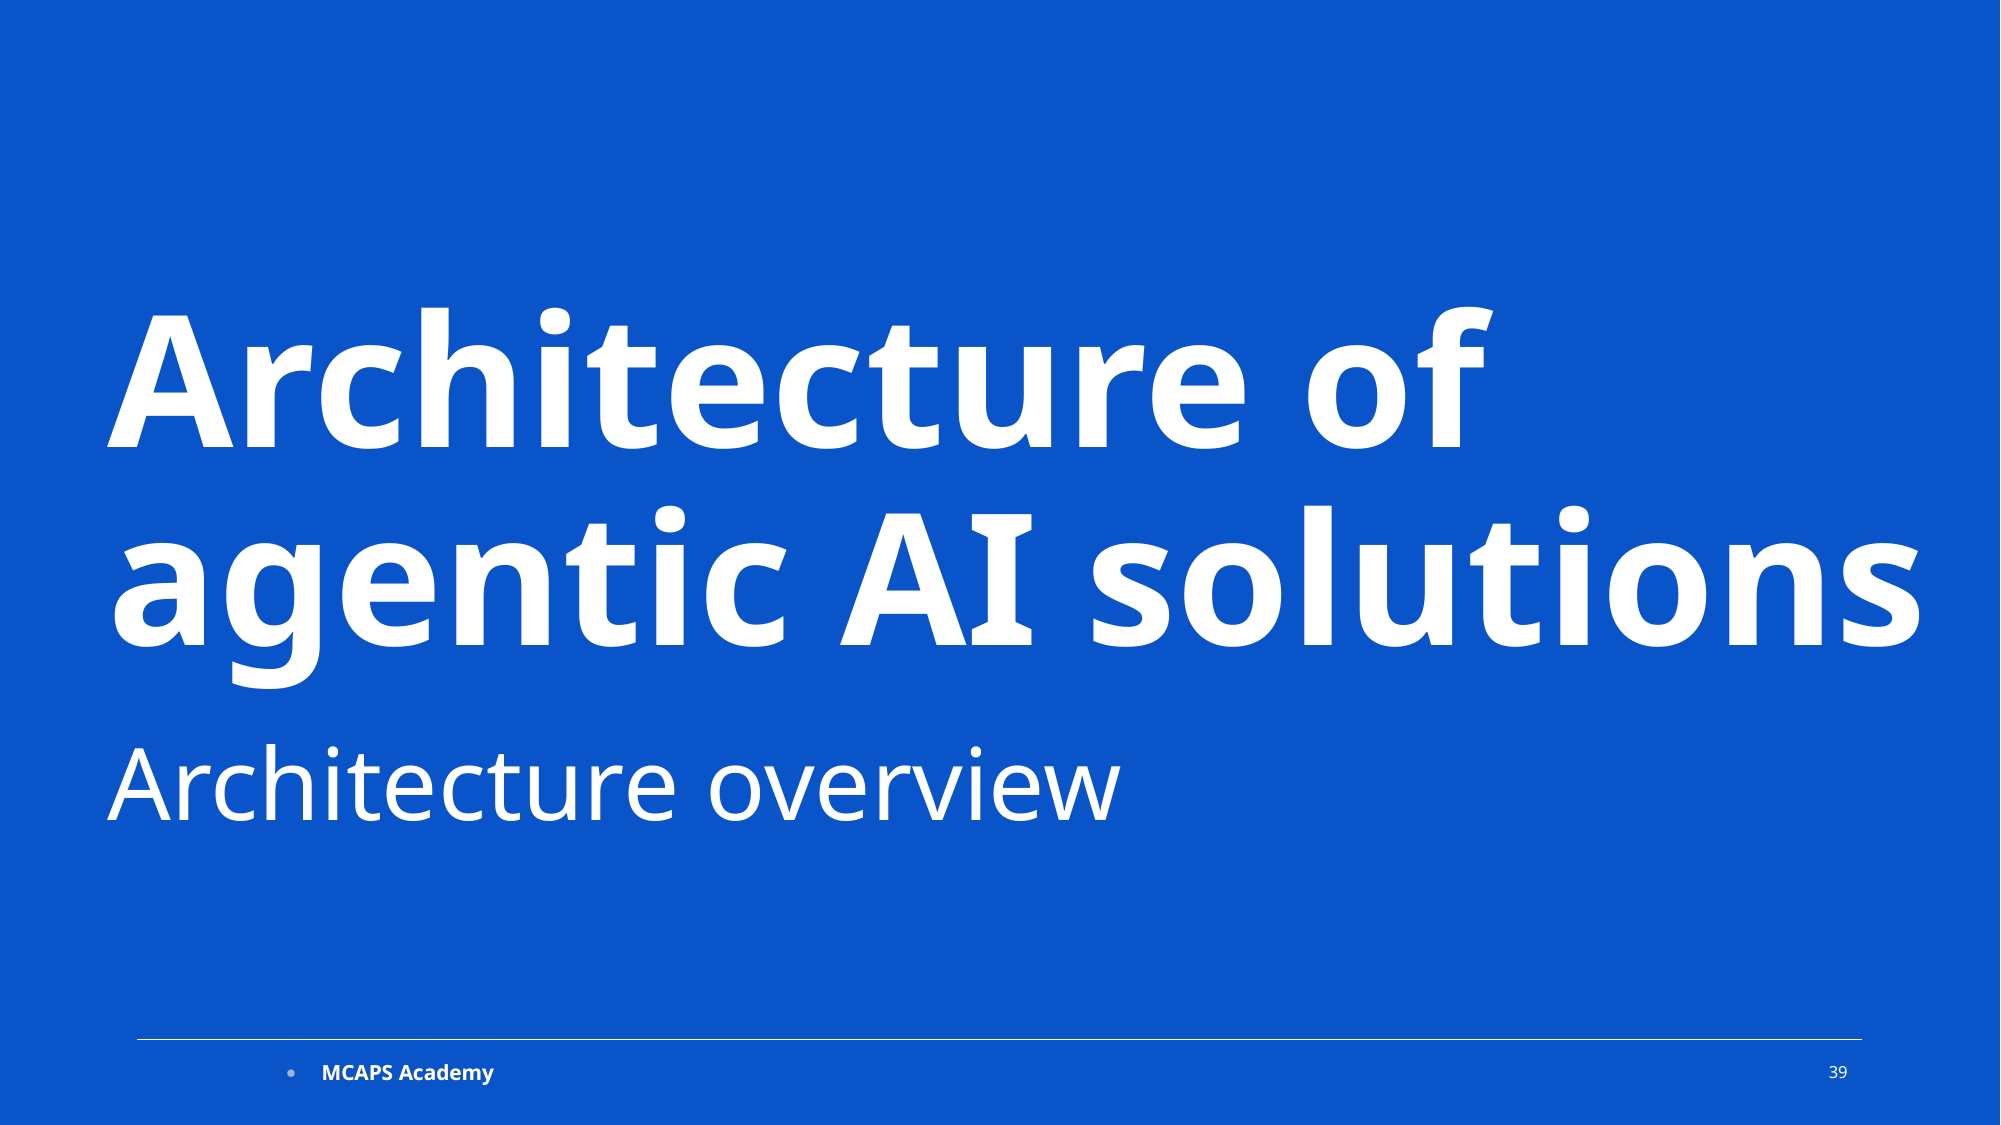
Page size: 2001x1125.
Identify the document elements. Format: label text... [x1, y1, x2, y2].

slide_number 39 [1412, 1054, 1863, 1088]
title Architecture of agentic AI solutions [107, 289, 2000, 686]
list Architecture overview [107, 734, 1814, 844]
